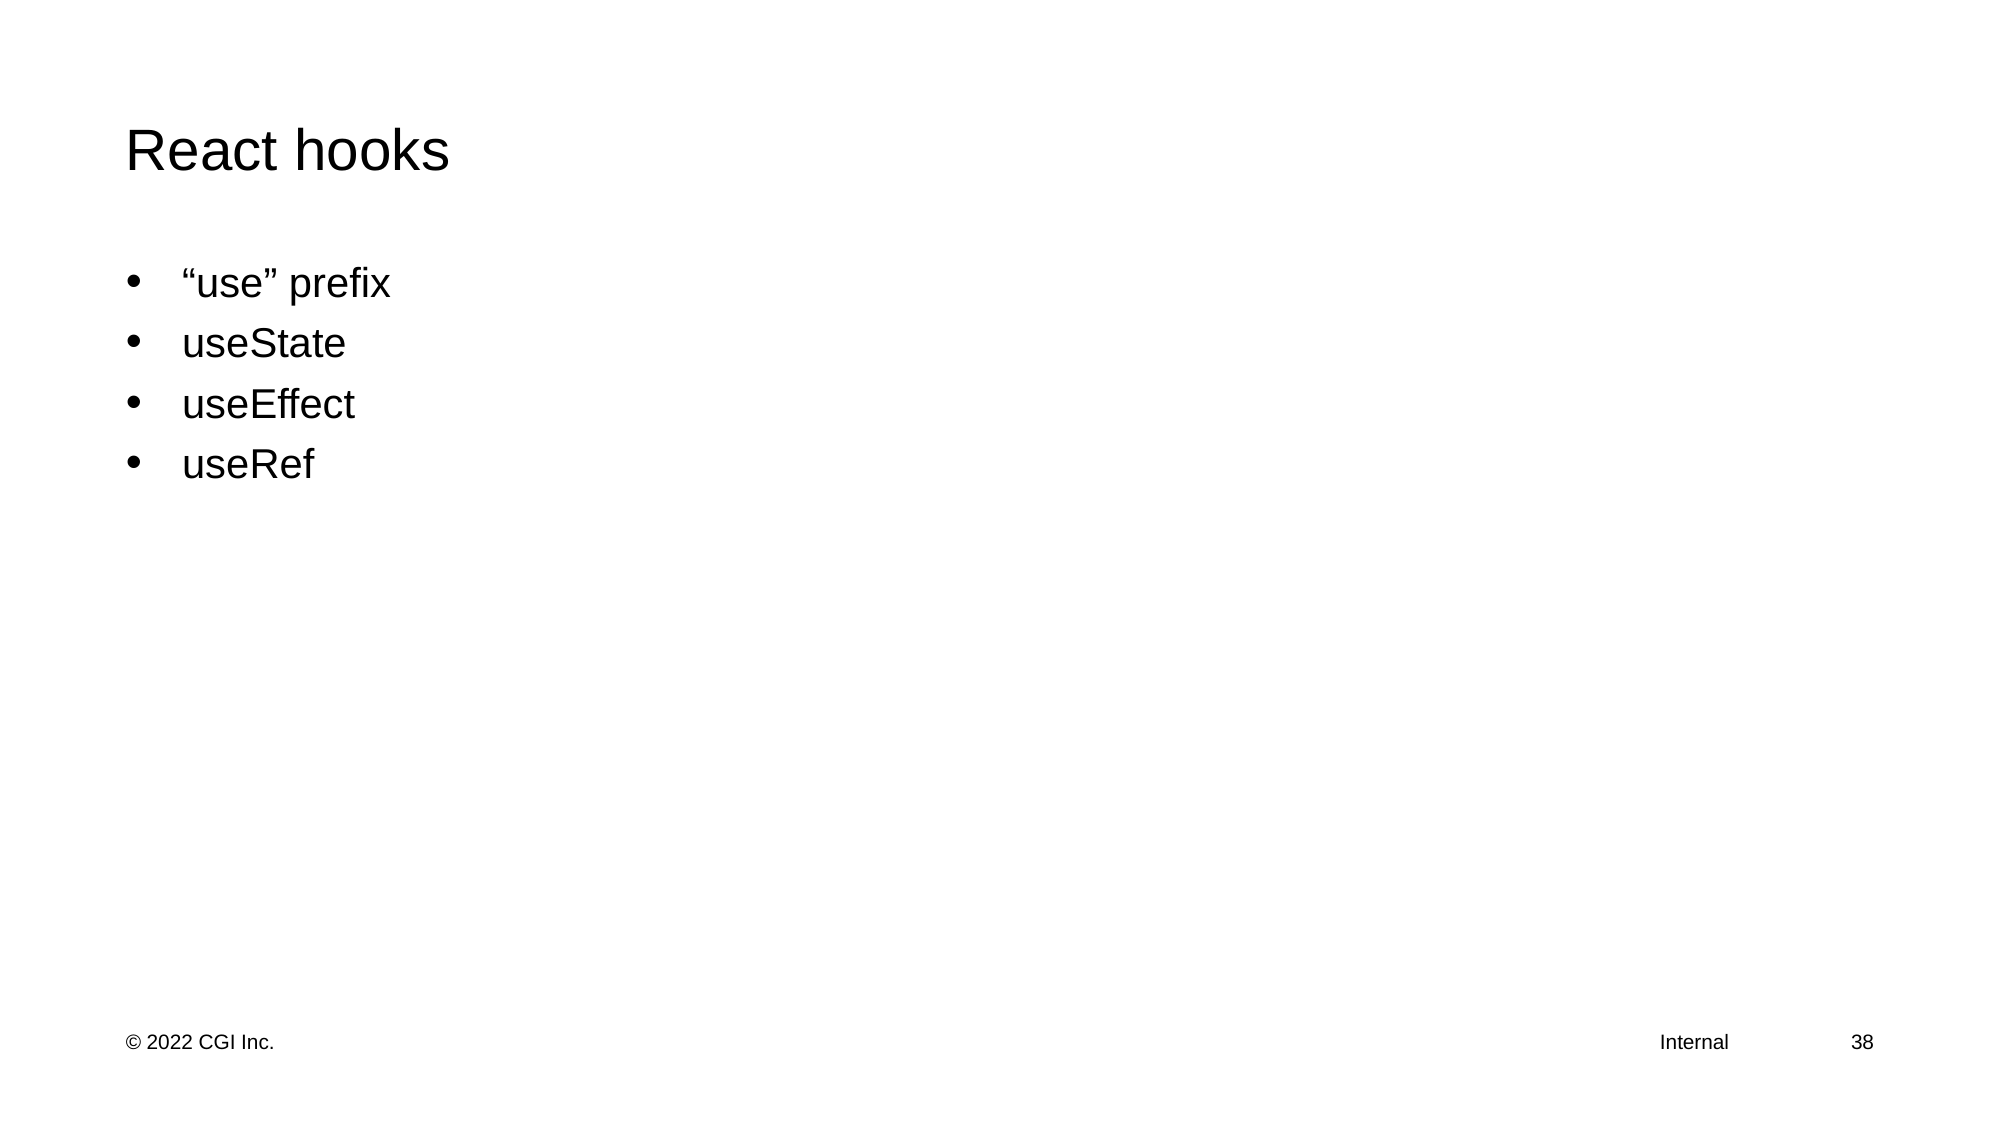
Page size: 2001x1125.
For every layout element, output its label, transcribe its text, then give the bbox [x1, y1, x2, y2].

title React hooks [125, 112, 1875, 207]
slide_number 38 [1831, 1027, 1875, 1056]
list “use” prefix useState useEffect useRef [125, 255, 1875, 1000]
